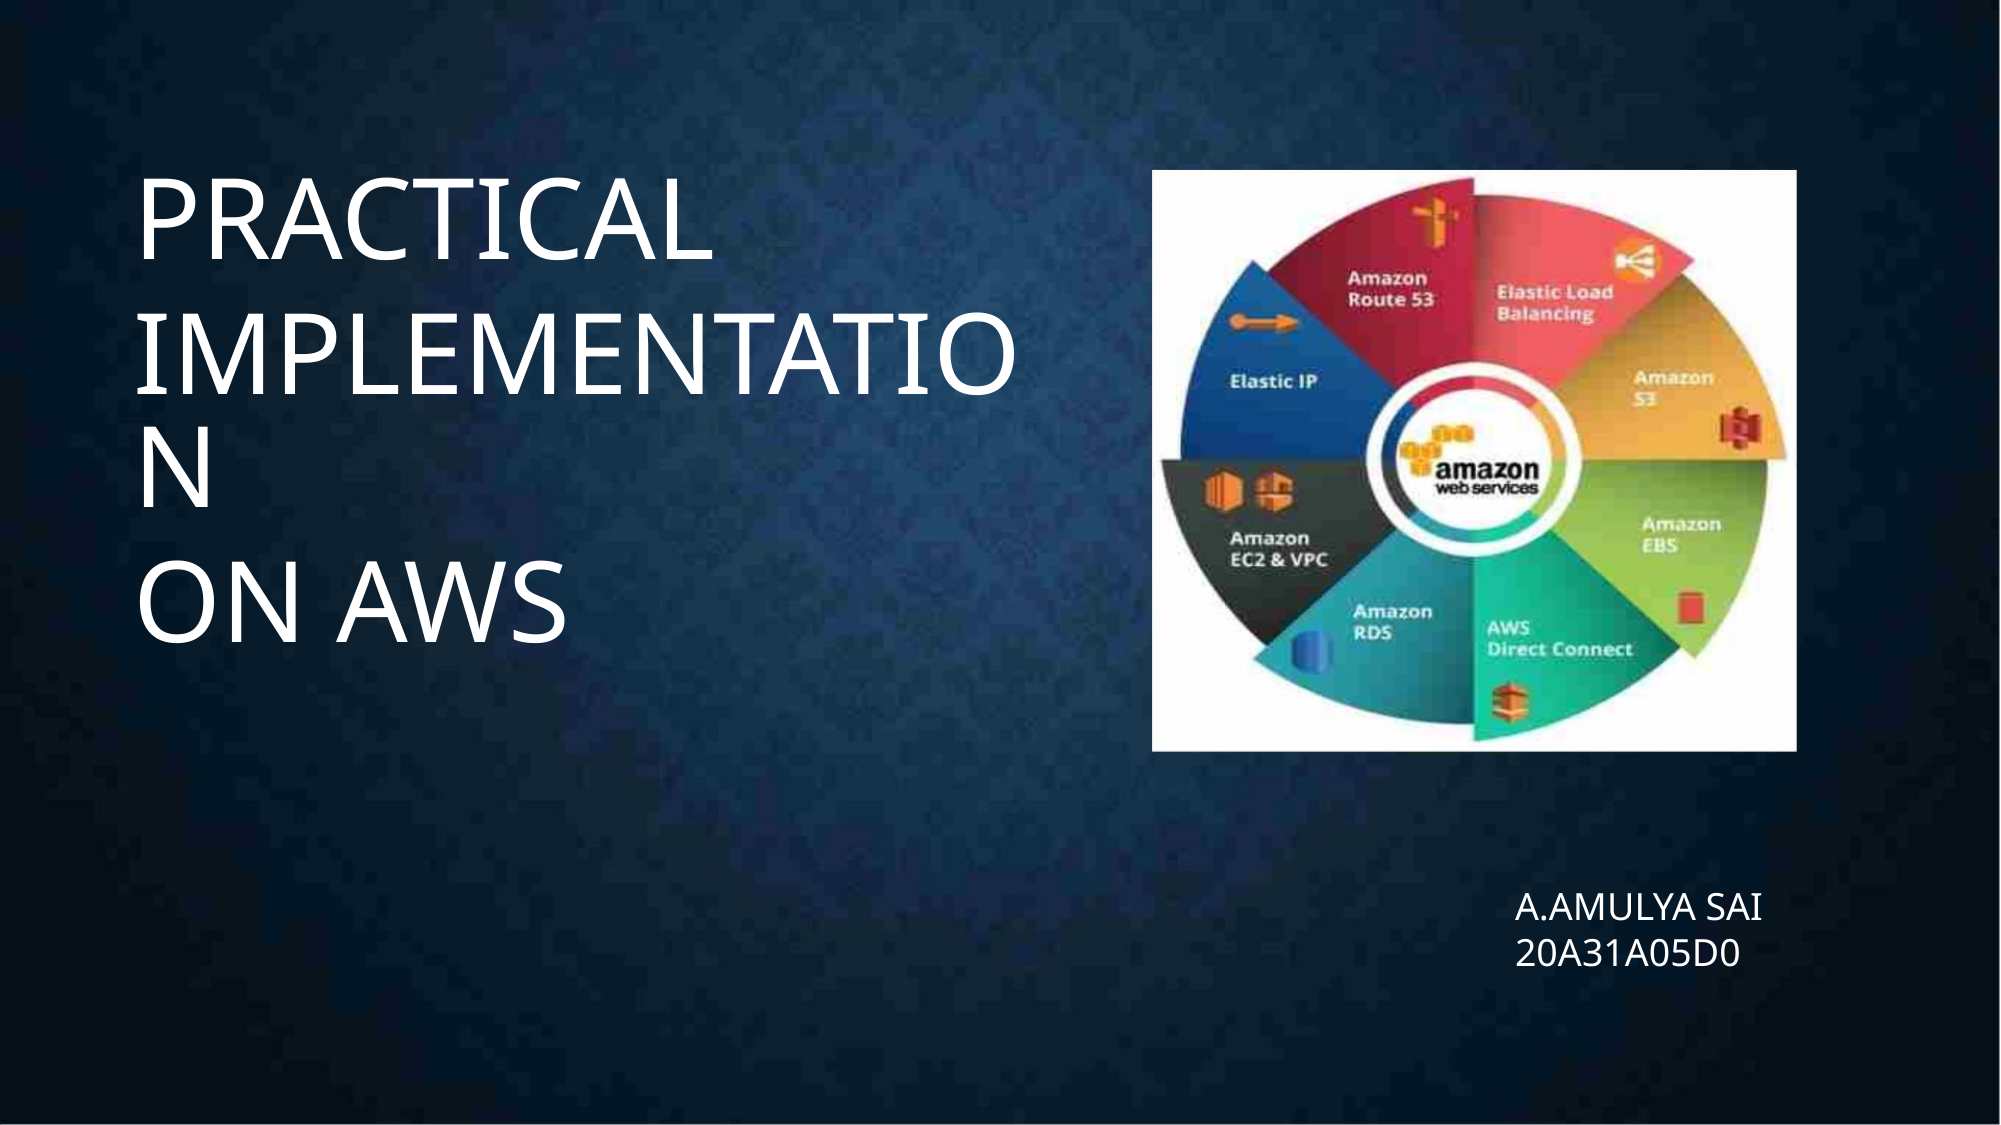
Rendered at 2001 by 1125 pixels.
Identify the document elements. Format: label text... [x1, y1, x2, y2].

text_box PRACTICAL IMPLEMENTATION ON AWS [133, 169, 1062, 665]
text_box [0, 0, 2000, 1125]
text_box A.AMULYA SAI 20A31A05D0 [1514, 883, 1799, 974]
